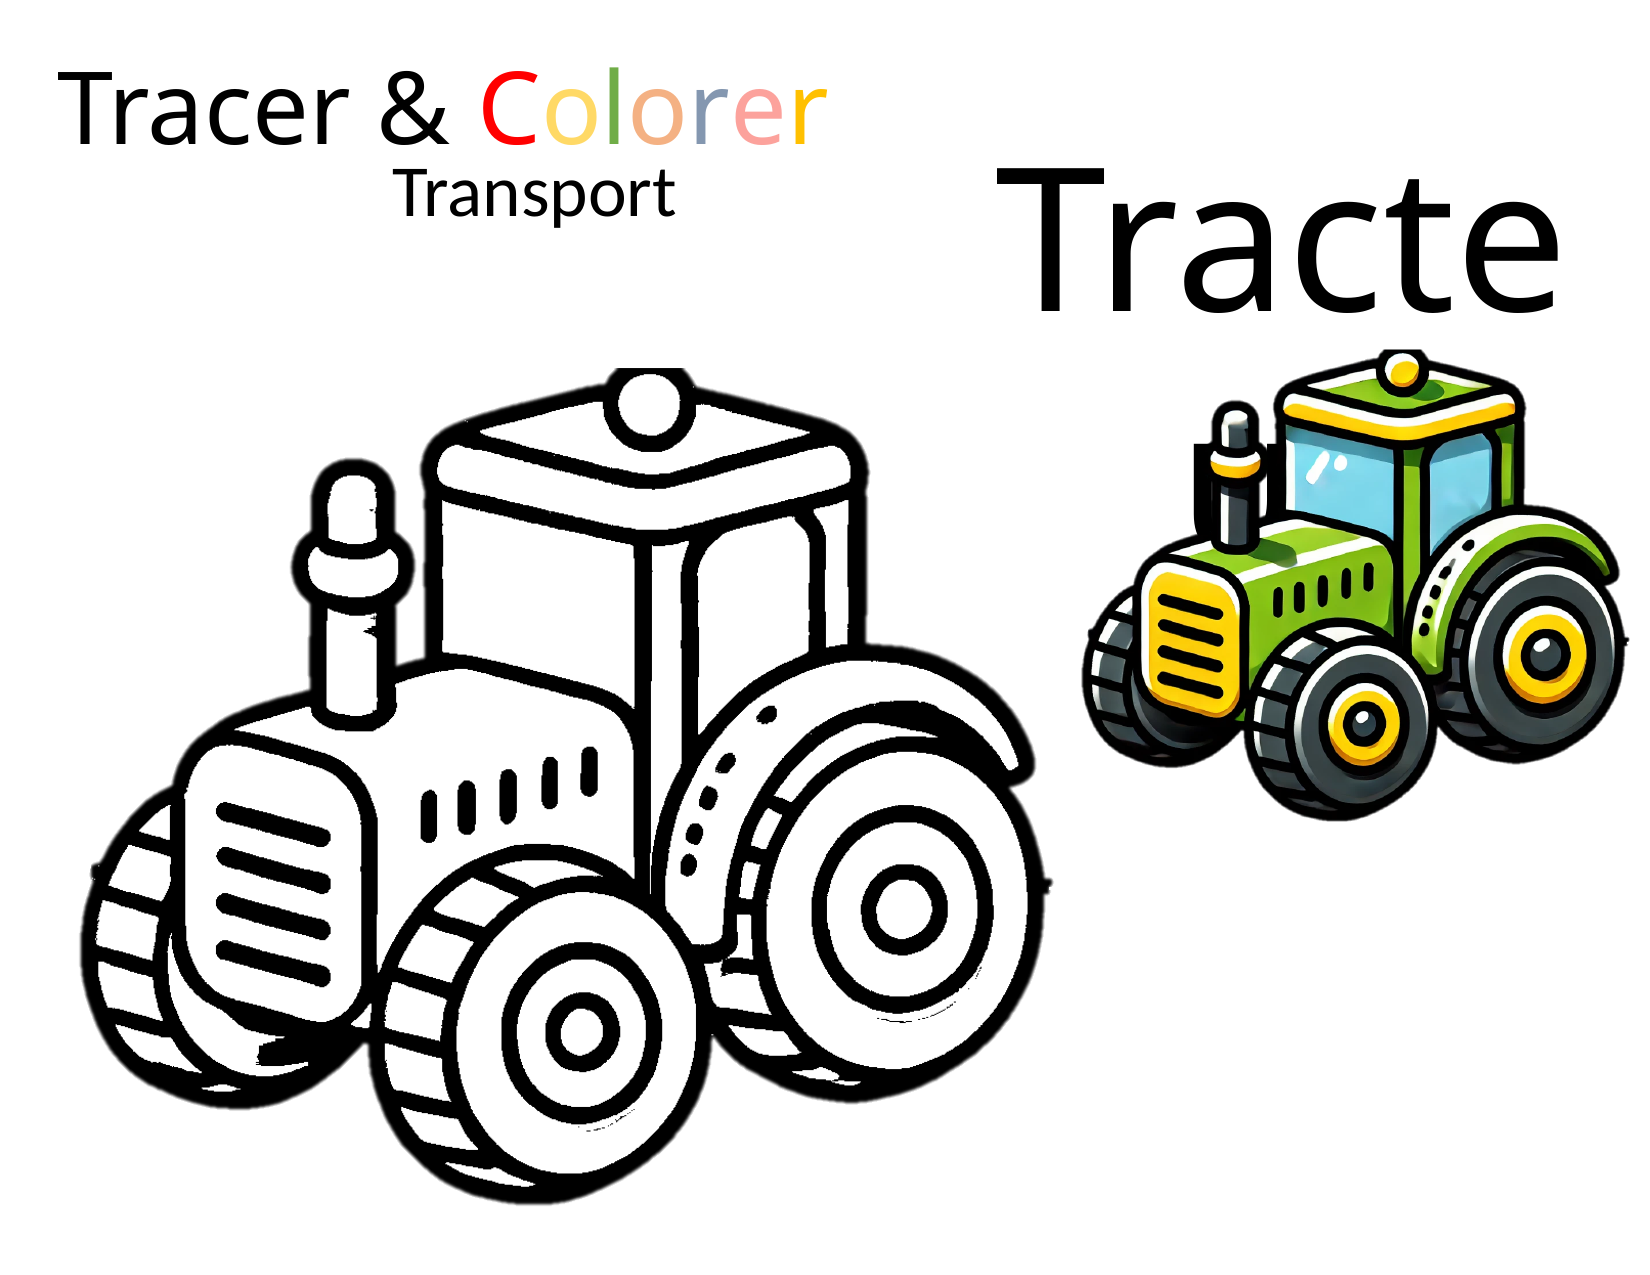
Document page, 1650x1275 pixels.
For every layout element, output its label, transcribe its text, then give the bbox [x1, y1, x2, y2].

picture [42, 348, 1650, 1275]
text_box Transport [150, 173, 919, 239]
text_box Tracer & Colorer [42, 36, 1007, 173]
text_box Tracteur [927, 104, 1636, 366]
